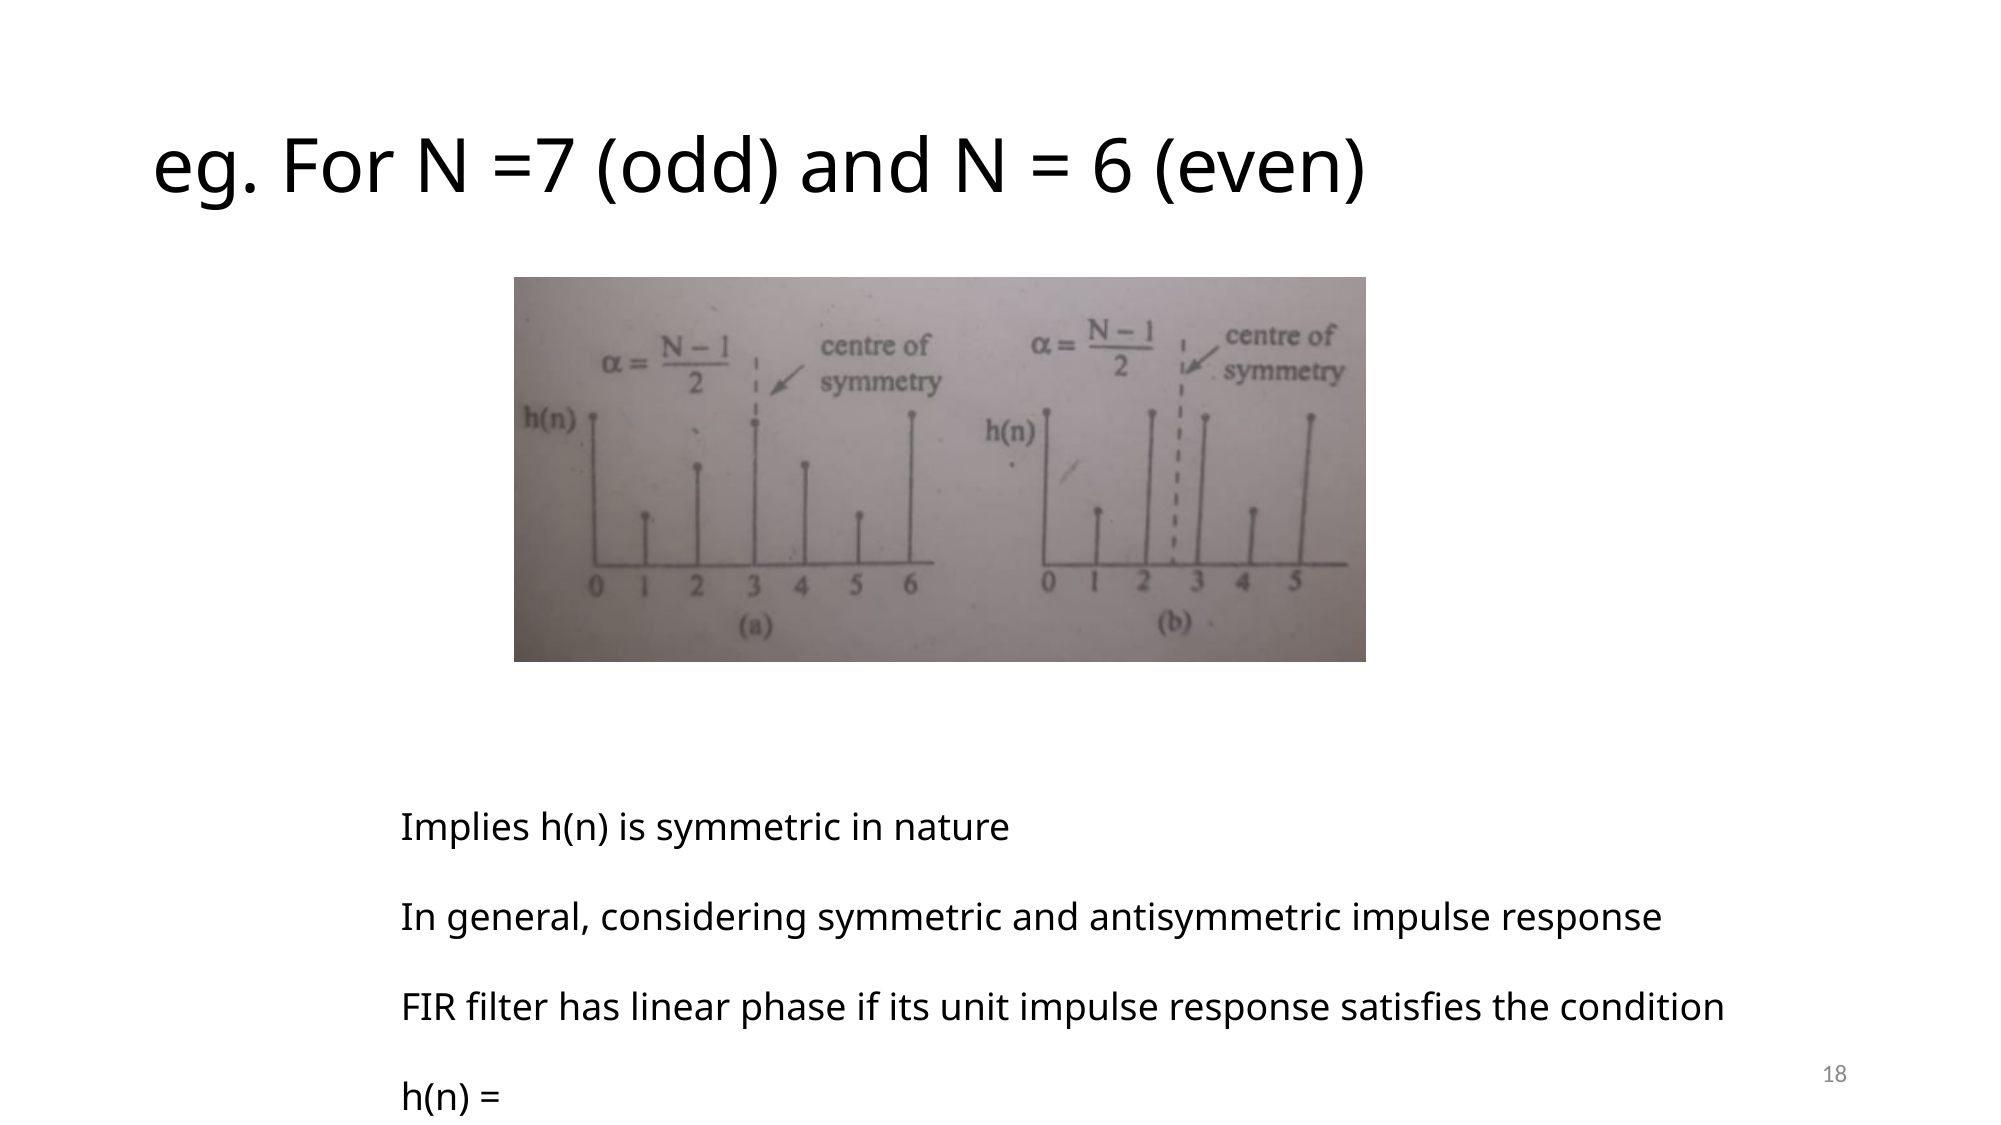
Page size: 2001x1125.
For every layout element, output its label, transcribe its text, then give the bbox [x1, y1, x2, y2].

slide_number 18 [1412, 1042, 1863, 1103]
title eg. For N =7 (odd) and N = 6 (even) [137, 59, 1863, 278]
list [514, 277, 1366, 662]
